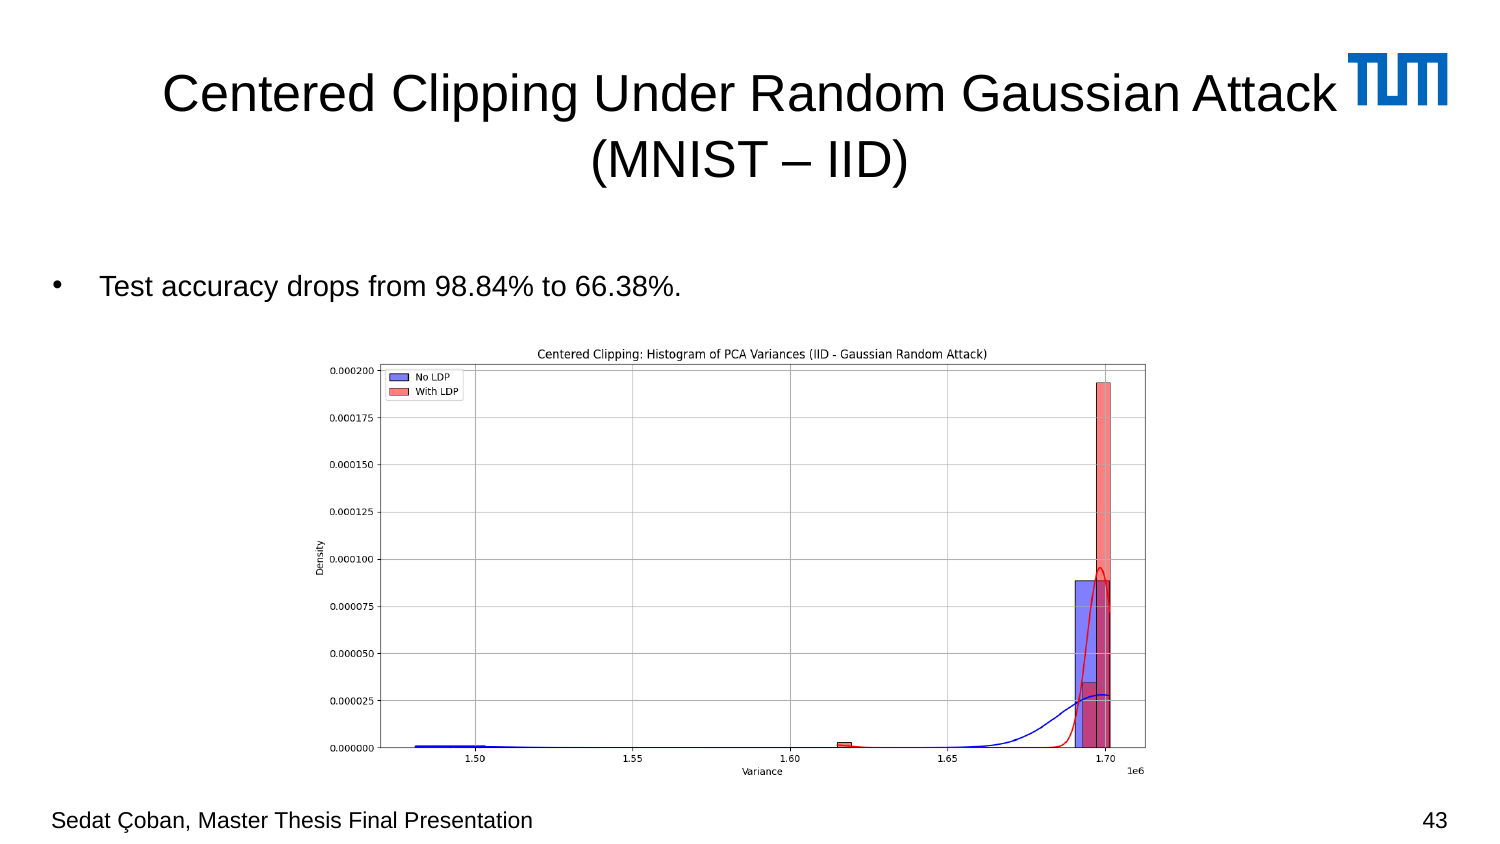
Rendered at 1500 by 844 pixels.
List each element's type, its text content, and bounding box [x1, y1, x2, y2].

list Test accuracy drops from 98.84% to 66.38%. [52, 262, 1449, 771]
title Centered Clipping Under Random Gaussian Attack (MNIST – IID) [52, 54, 1449, 185]
footer Sedat Çoban, Master Thesis Final Presentation [51, 796, 1112, 842]
slide_number 43 [1112, 796, 1448, 842]
picture [257, 304, 1243, 802]
